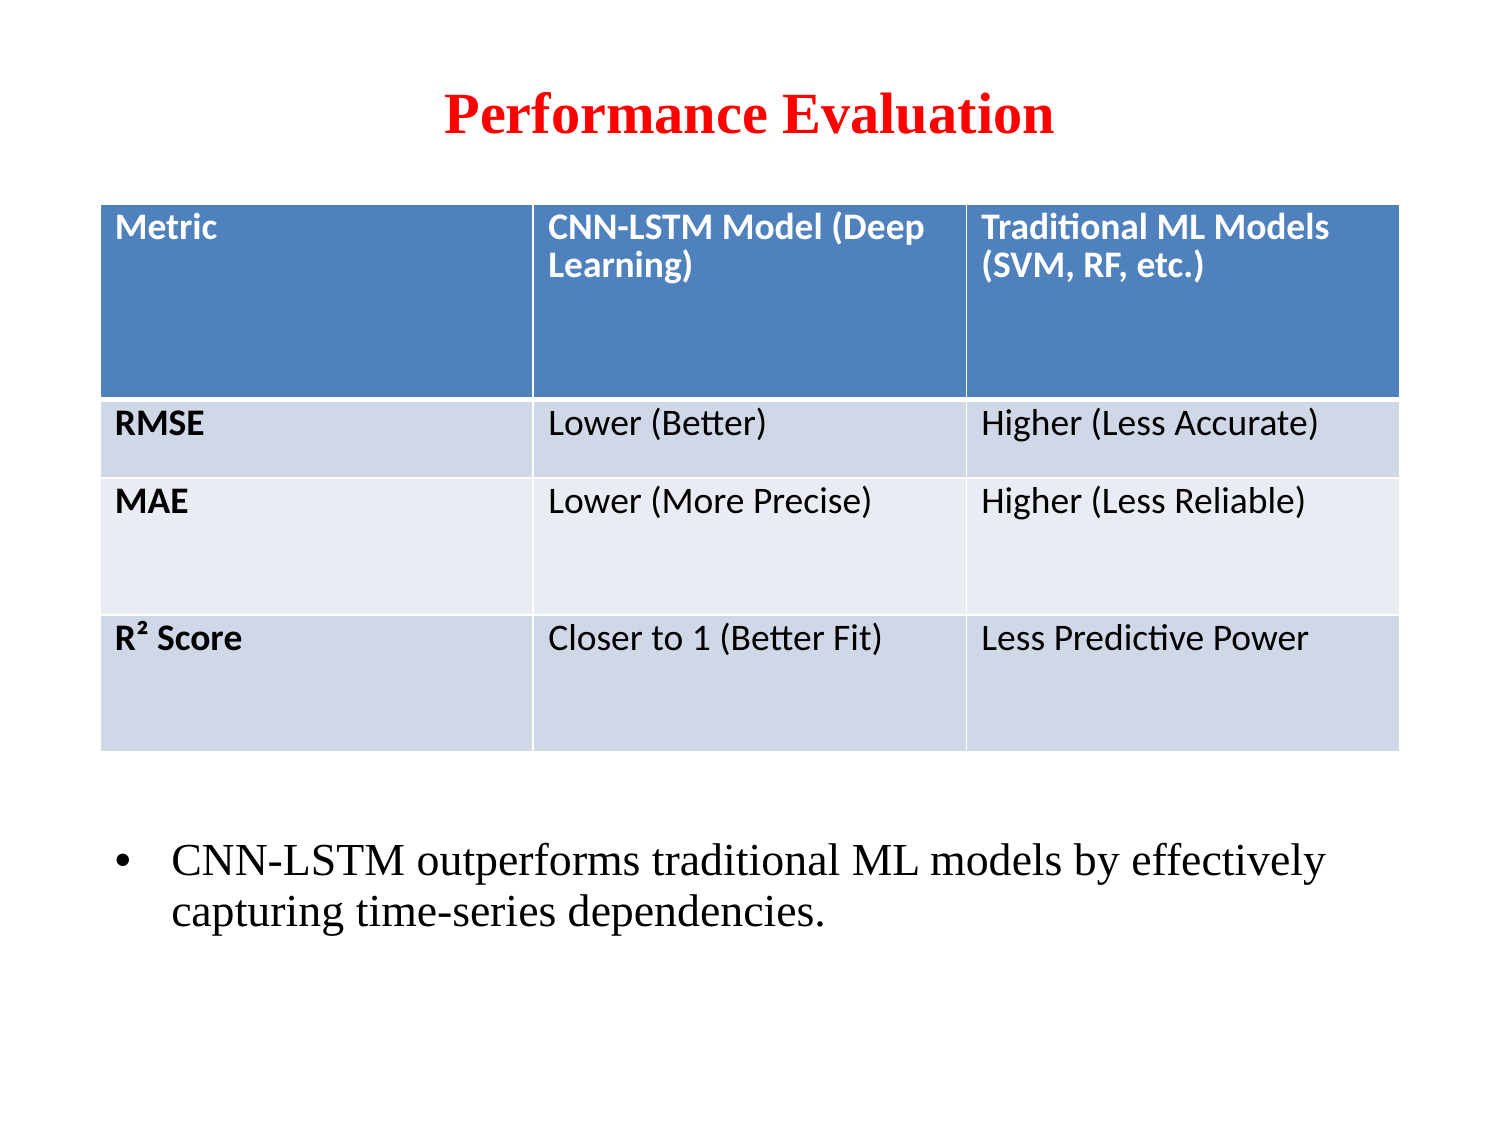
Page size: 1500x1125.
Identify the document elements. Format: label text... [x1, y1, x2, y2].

table_header Traditional ML Models (SVM, RF, etc.) [967, 205, 1399, 397]
table_header Metric [101, 205, 532, 397]
table_cell RMSE [101, 402, 532, 477]
table_cell Lower (More Precise) [534, 479, 966, 614]
table_cell Lower (Better) [534, 402, 966, 477]
table_cell Higher (Less Accurate) [967, 402, 1399, 477]
title Performance Evaluation [75, 16, 1425, 204]
table_cell MAE [101, 479, 532, 614]
table_cell R² Score [101, 616, 532, 751]
table_header CNN-LSTM Model (Deep Learning) [534, 205, 966, 397]
table_cell Closer to 1 (Better Fit) [534, 616, 966, 751]
list CNN-LSTM outperforms traditional ML models by effectively capturing time-series dependencies. [99, 827, 1400, 1095]
table_cell Higher (Less Reliable) [967, 479, 1399, 614]
table_cell Less Predictive Power [967, 616, 1399, 751]
